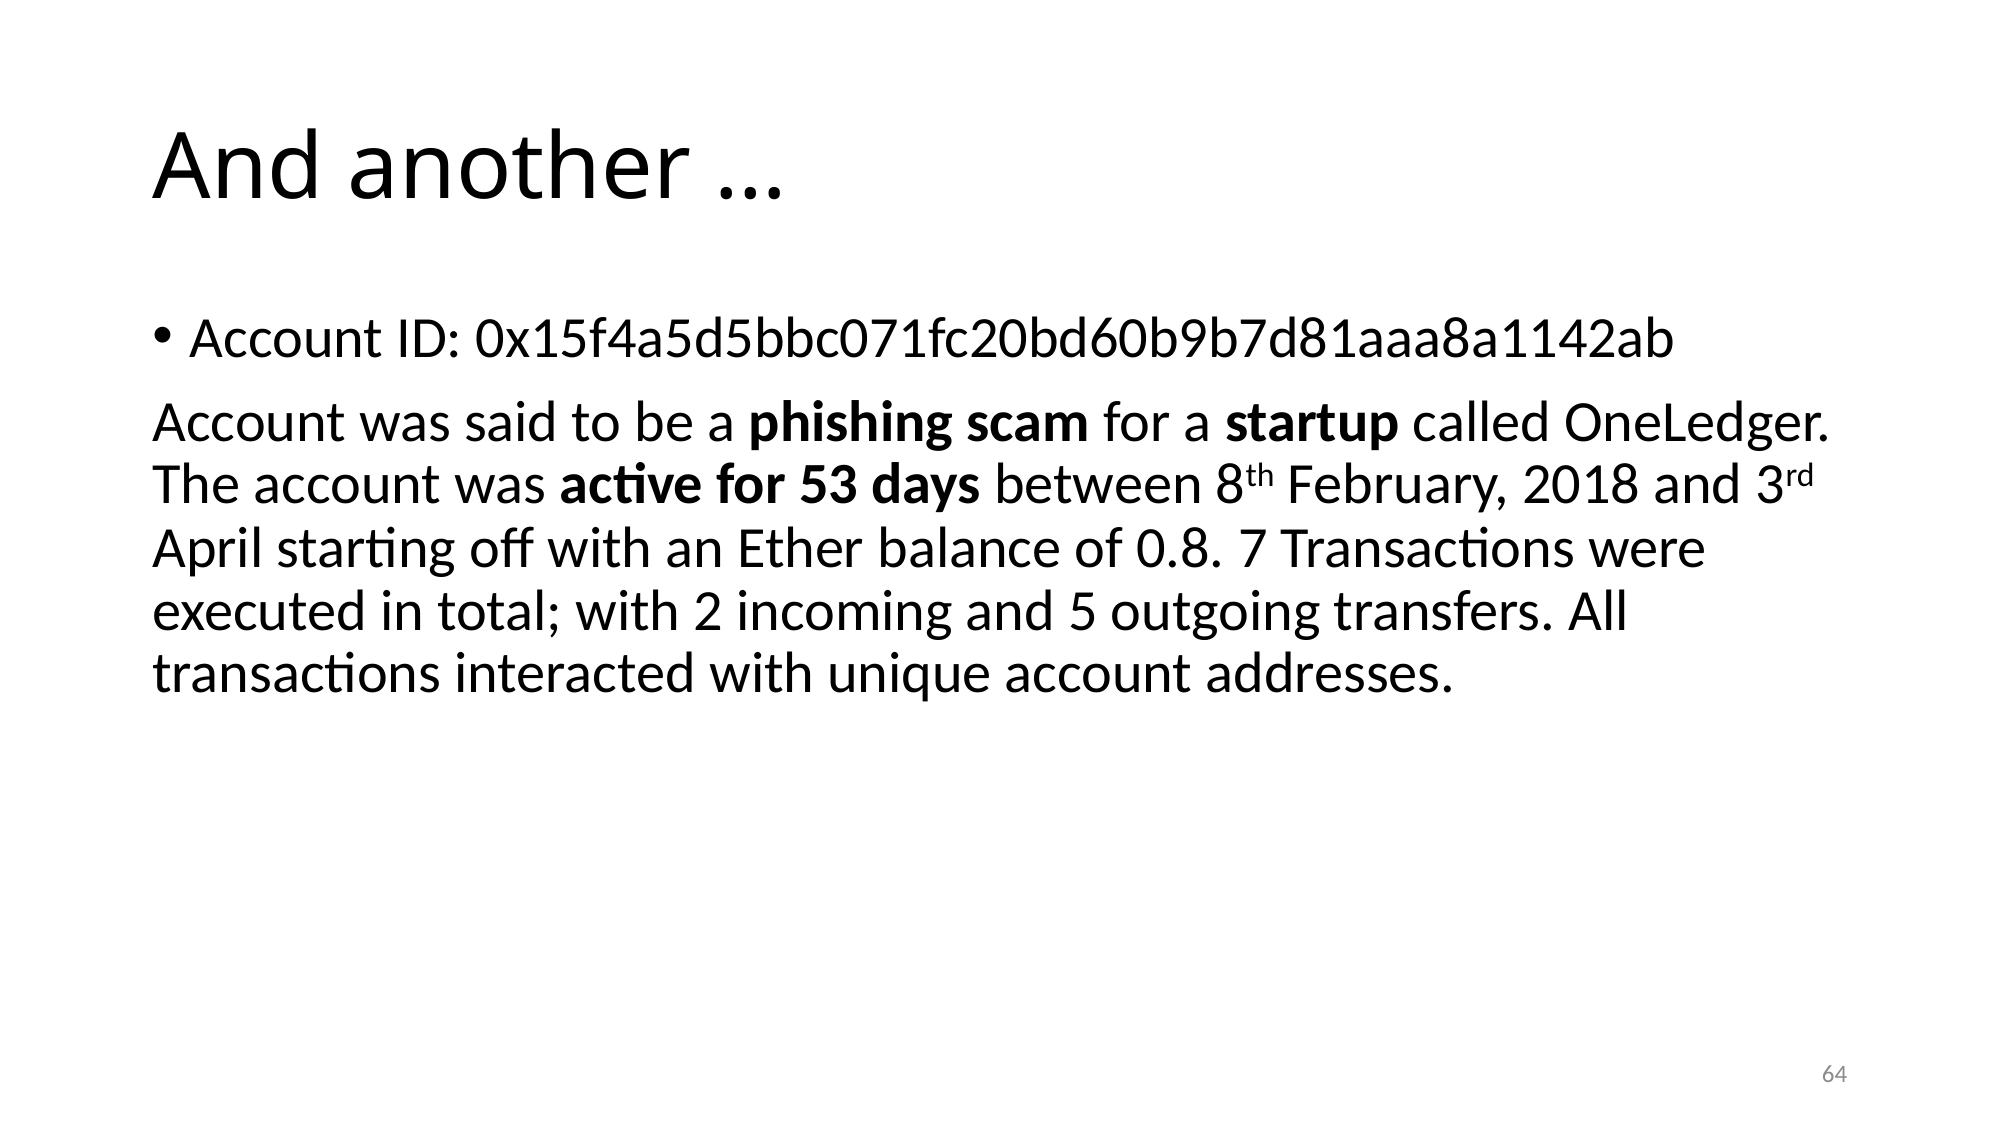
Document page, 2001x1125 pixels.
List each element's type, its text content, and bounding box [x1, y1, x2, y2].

title And another … [137, 59, 1863, 278]
slide_number 64 [1412, 1042, 1863, 1103]
list Account ID: 0x15f4a5d5bbc071fc20bd60b9b7d81aaa8a1142ab Account was said to be a phishing scam for a startup called OneLedger. The account was active for 53 days between 8th February, 2018 and 3rd April starting off with an Ether balance of 0.8. 7 Transactions were executed in total; with 2 incoming and 5 outgoing transfers. All transactions interacted with unique account addresses. [137, 299, 1863, 1014]
